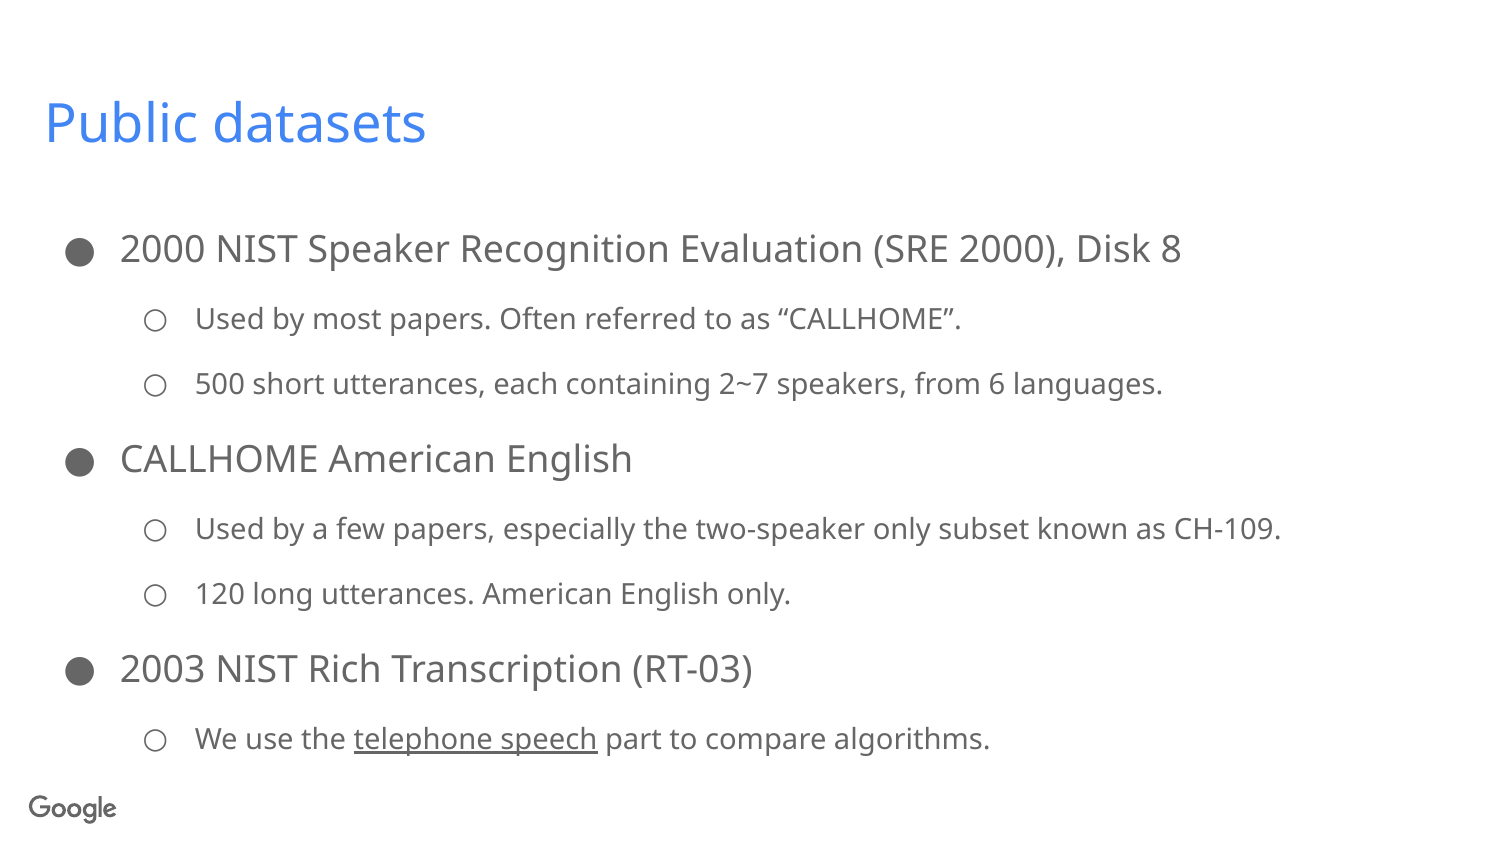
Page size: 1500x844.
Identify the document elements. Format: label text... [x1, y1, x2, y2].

title Public datasets [29, 73, 1471, 168]
list 2000 NIST Speaker Recognition Evaluation (SRE 2000), Disk 8 Used by most papers. Often referred to as “CALLHOME”. 500 short utterances, each containing 2~7 speakers, from 6 languages. CALLHOME American English Used by a few papers, especially the two-speaker only subset known as CH-109. 120 long utterances. American English only. 2003 NIST Rich Transcription (RT-03) We use the telephone speech part to compare algorithms. [29, 187, 1471, 814]
